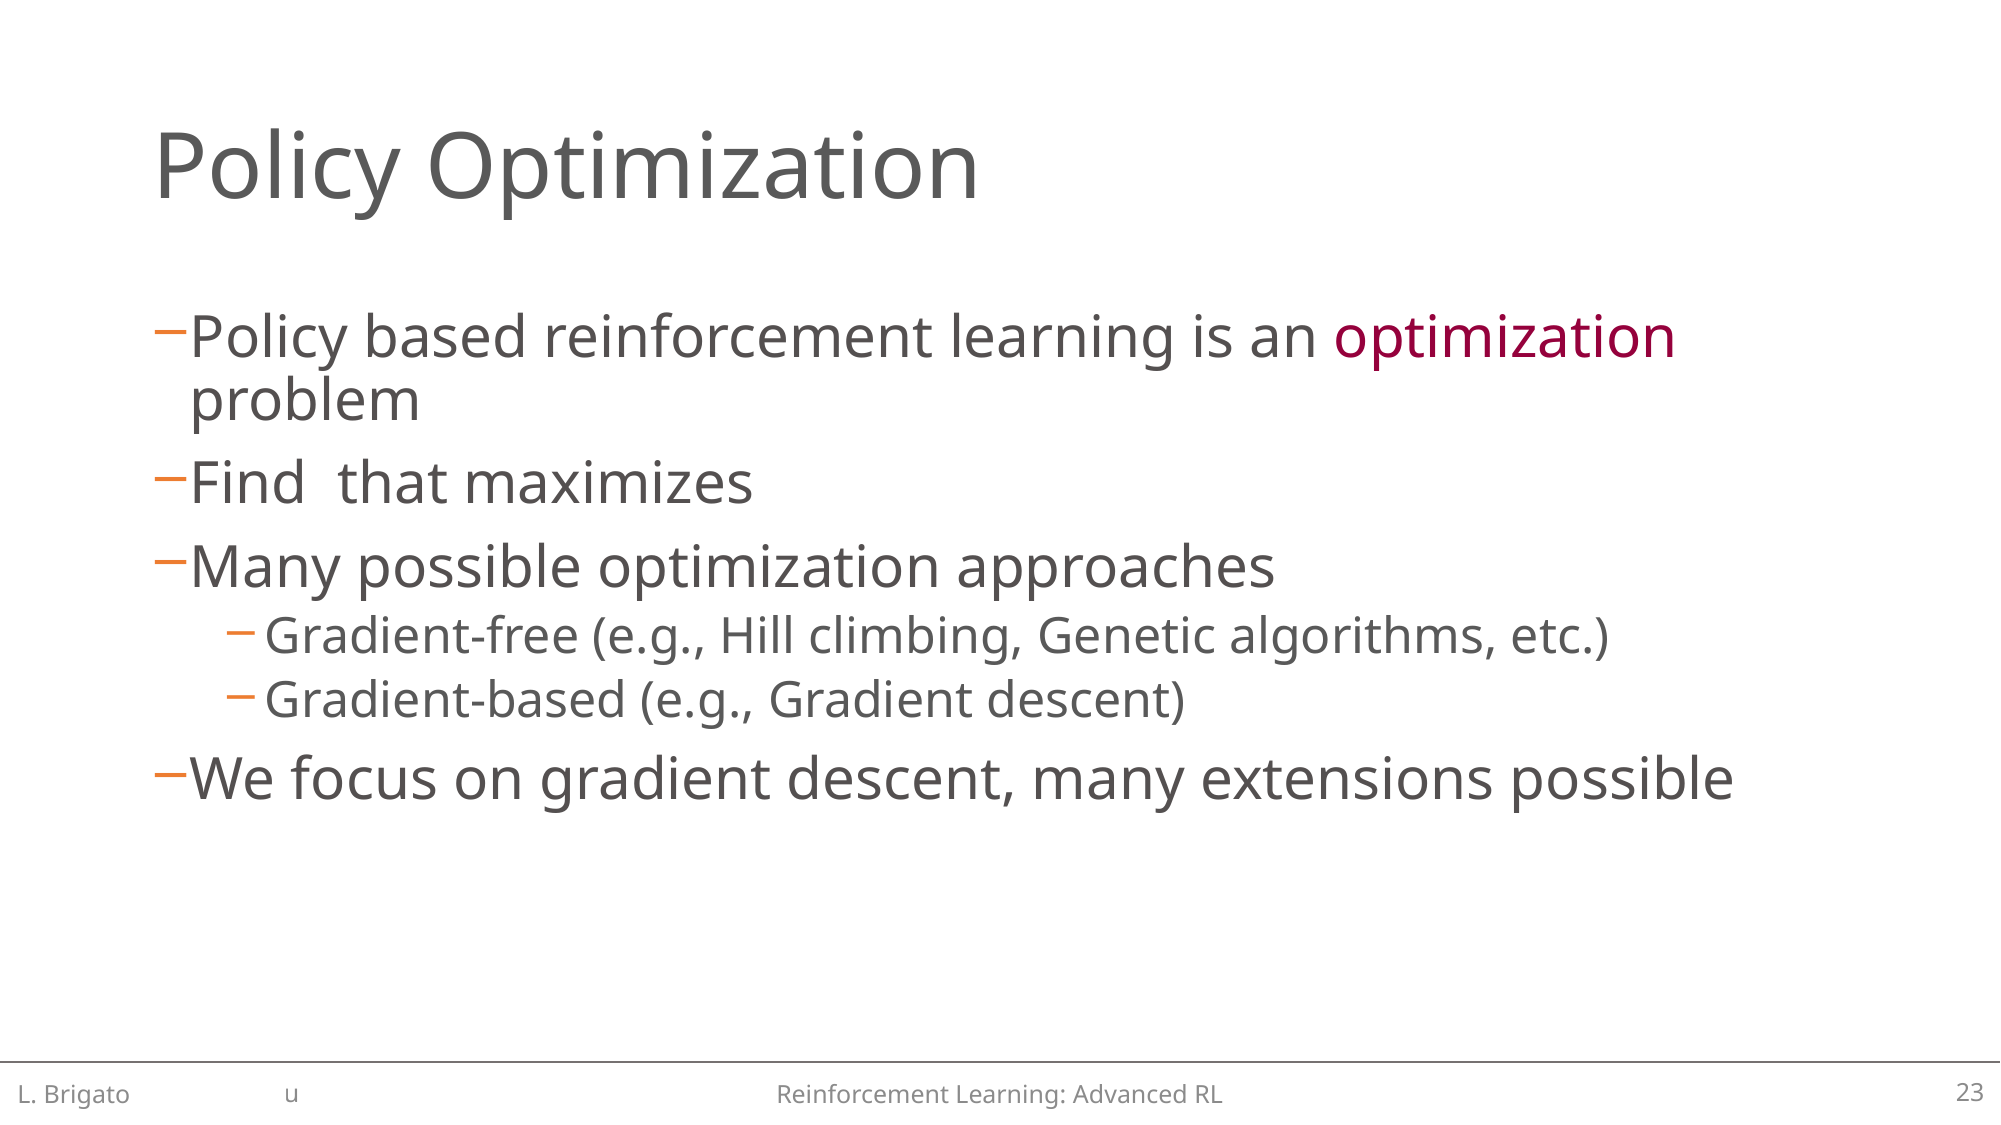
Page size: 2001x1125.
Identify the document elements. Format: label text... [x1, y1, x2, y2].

title Policy Optimization [137, 59, 1863, 278]
slide_number 23 [1549, 1063, 2000, 1124]
text_box Reinforcement Learning: Advanced RL [662, 1063, 1338, 1124]
text_box L. Brigato [2, 1063, 287, 1124]
